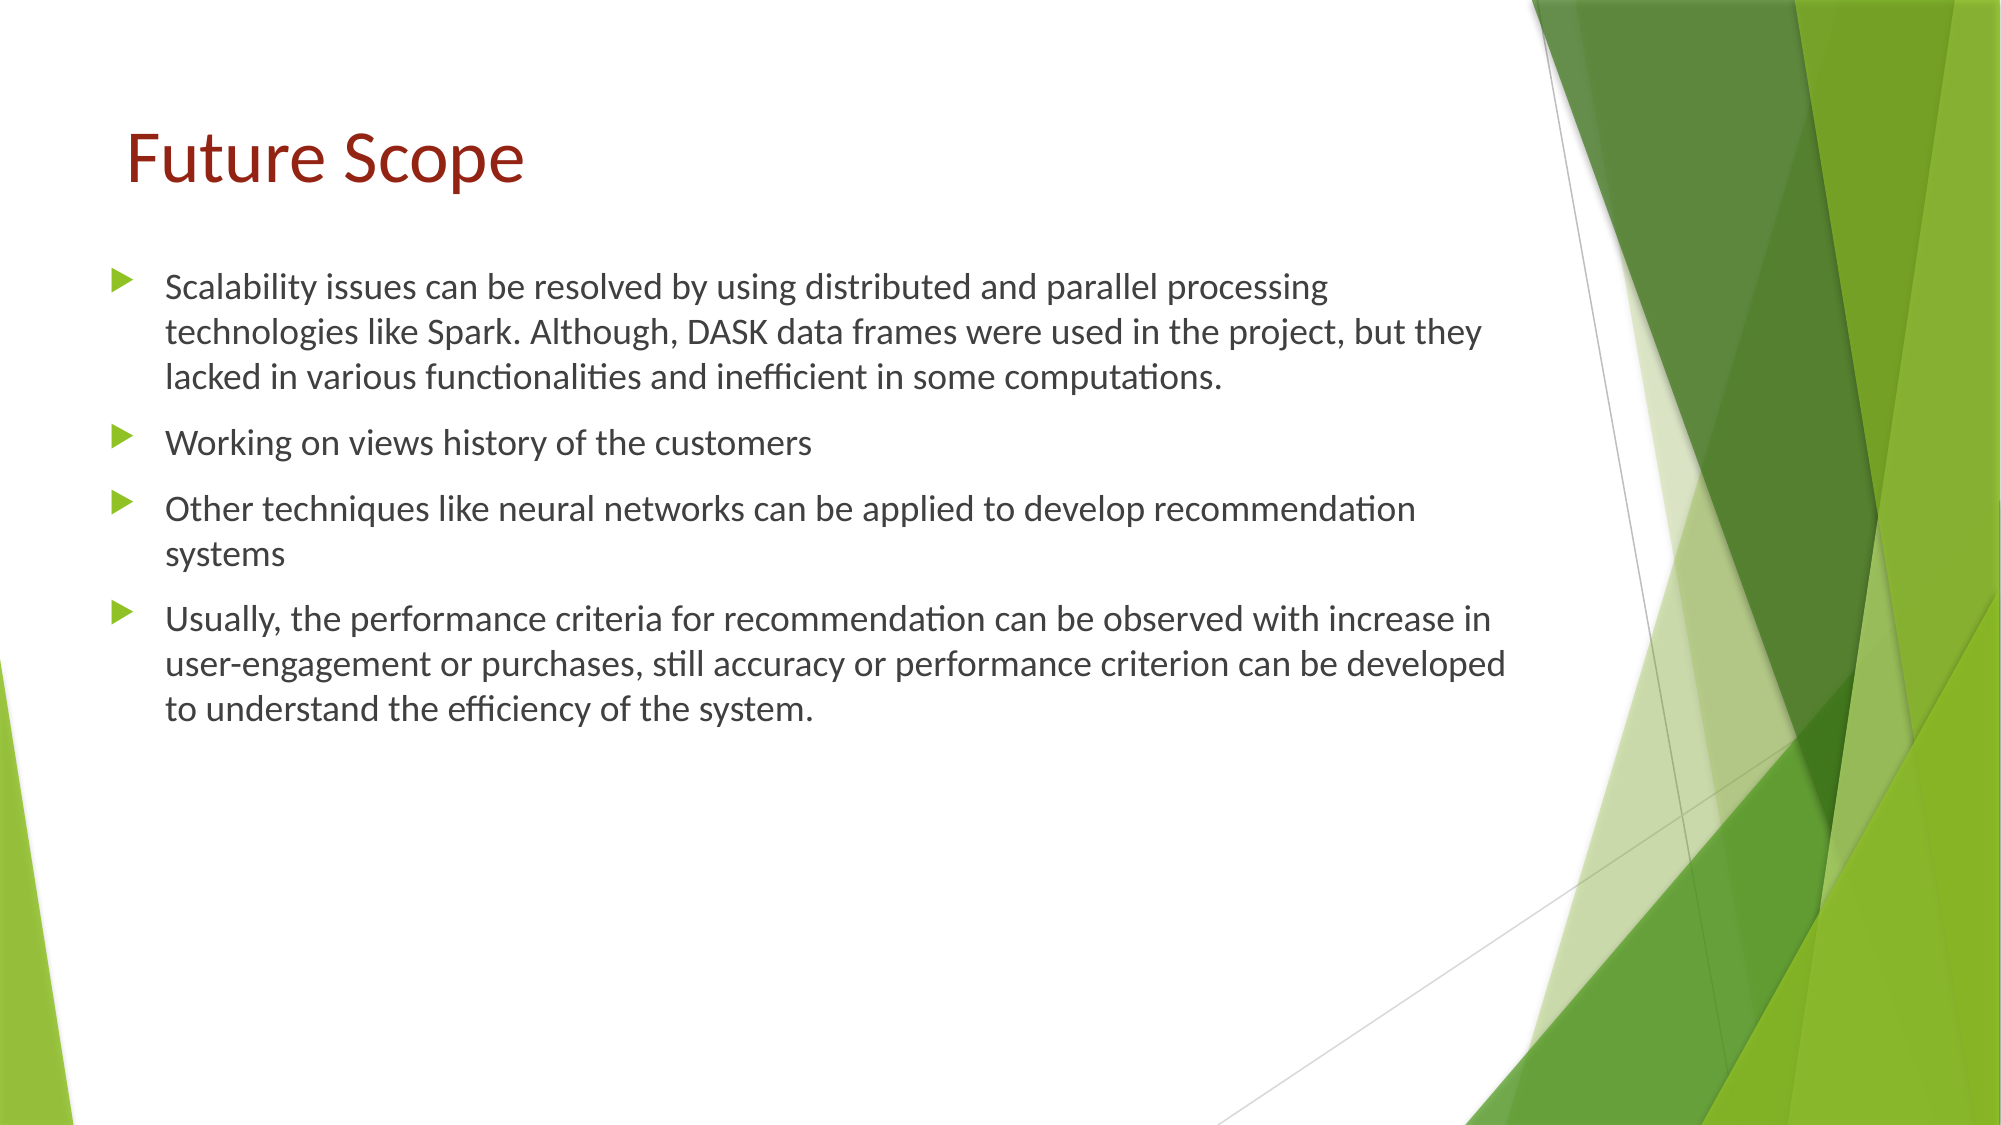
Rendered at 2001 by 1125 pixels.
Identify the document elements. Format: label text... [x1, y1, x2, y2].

title Future Scope [111, 99, 549, 212]
list Scalability issues can be resolved by using distributed and parallel processing technologies like Spark. Although, DASK data frames were used in the project, but they lacked in various functionalities and inefficient in some computations. Working on views history of the customers Other techniques like neural networks can be applied to develop recommendation systems Usually, the performance criteria for recommendation can be observed with increase in user-engagement or purchases, still accuracy or performance criterion can be developed to understand the efficiency of the system. [93, 254, 1531, 768]
